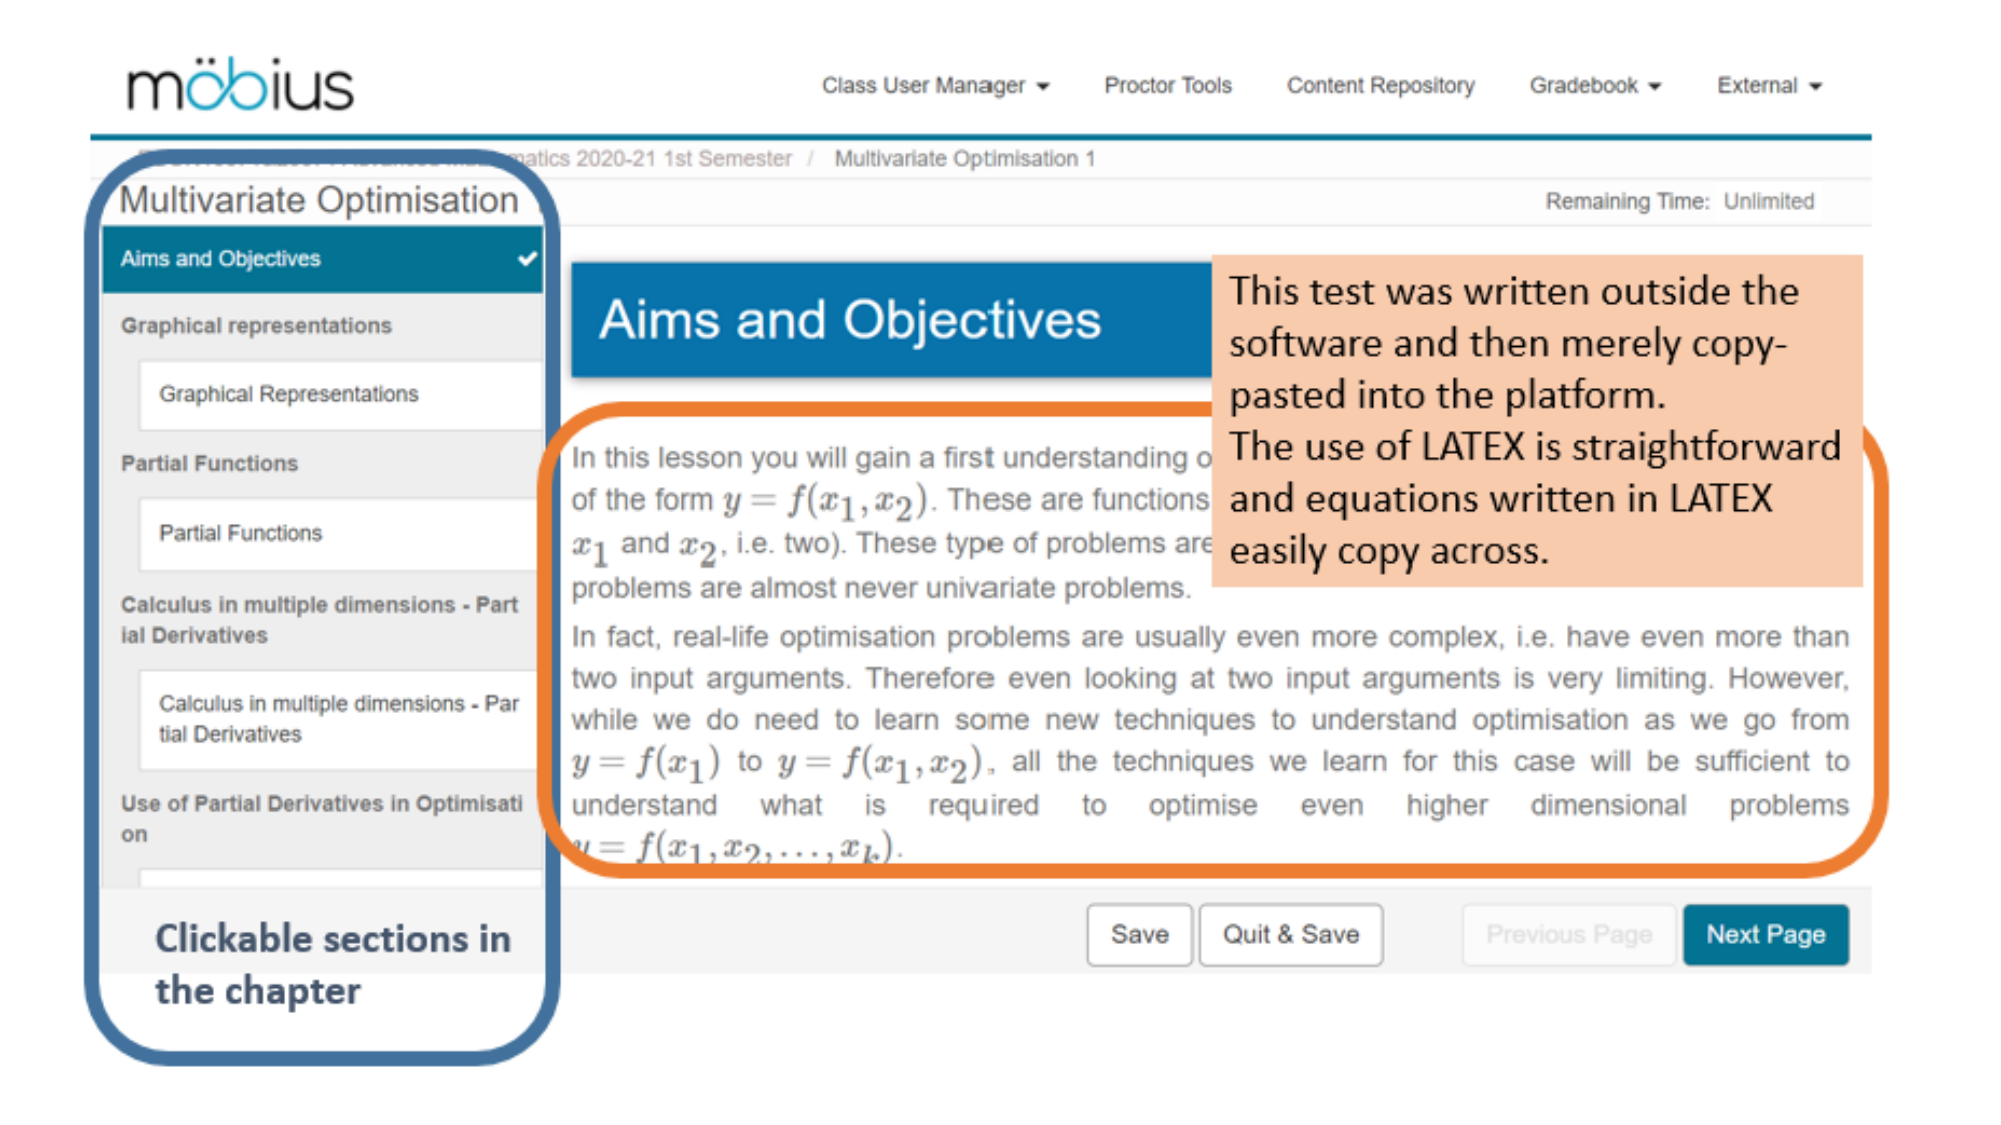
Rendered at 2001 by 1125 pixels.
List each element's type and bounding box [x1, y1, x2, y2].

list [63, 46, 1909, 1082]
